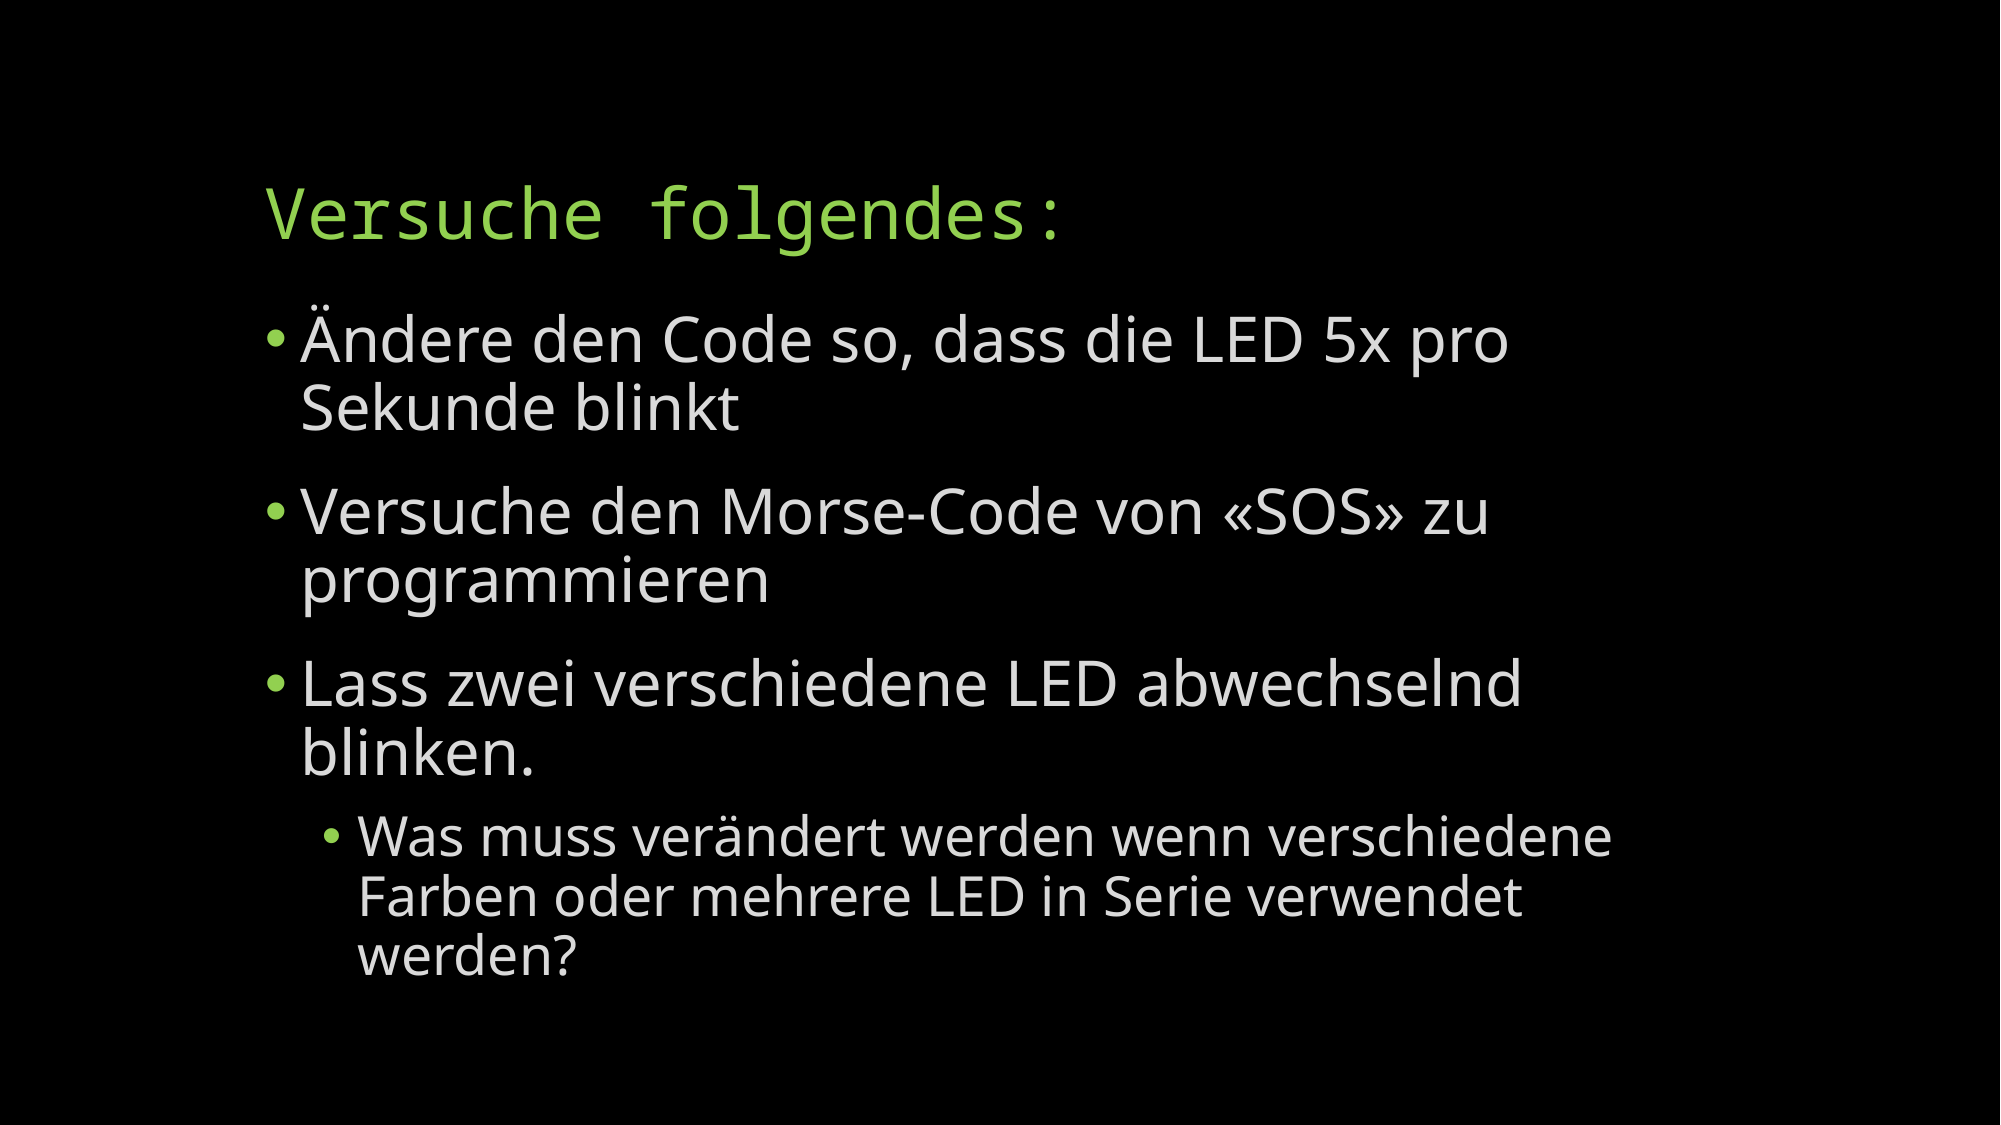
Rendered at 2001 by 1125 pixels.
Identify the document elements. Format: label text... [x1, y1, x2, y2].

list Ändere den Code so, dass die LED 5x pro Sekunde blinkt Versuche den Morse-Code von «SOS» zu programmieren Lass zwei verschiedene LED abwechselnd blinken. Was muss verändert werden wenn verschiedene Farben oder mehrere LED in Serie verwendet werden? [249, 299, 1750, 1000]
title Versuche folgendes: [249, 75, 1750, 263]
